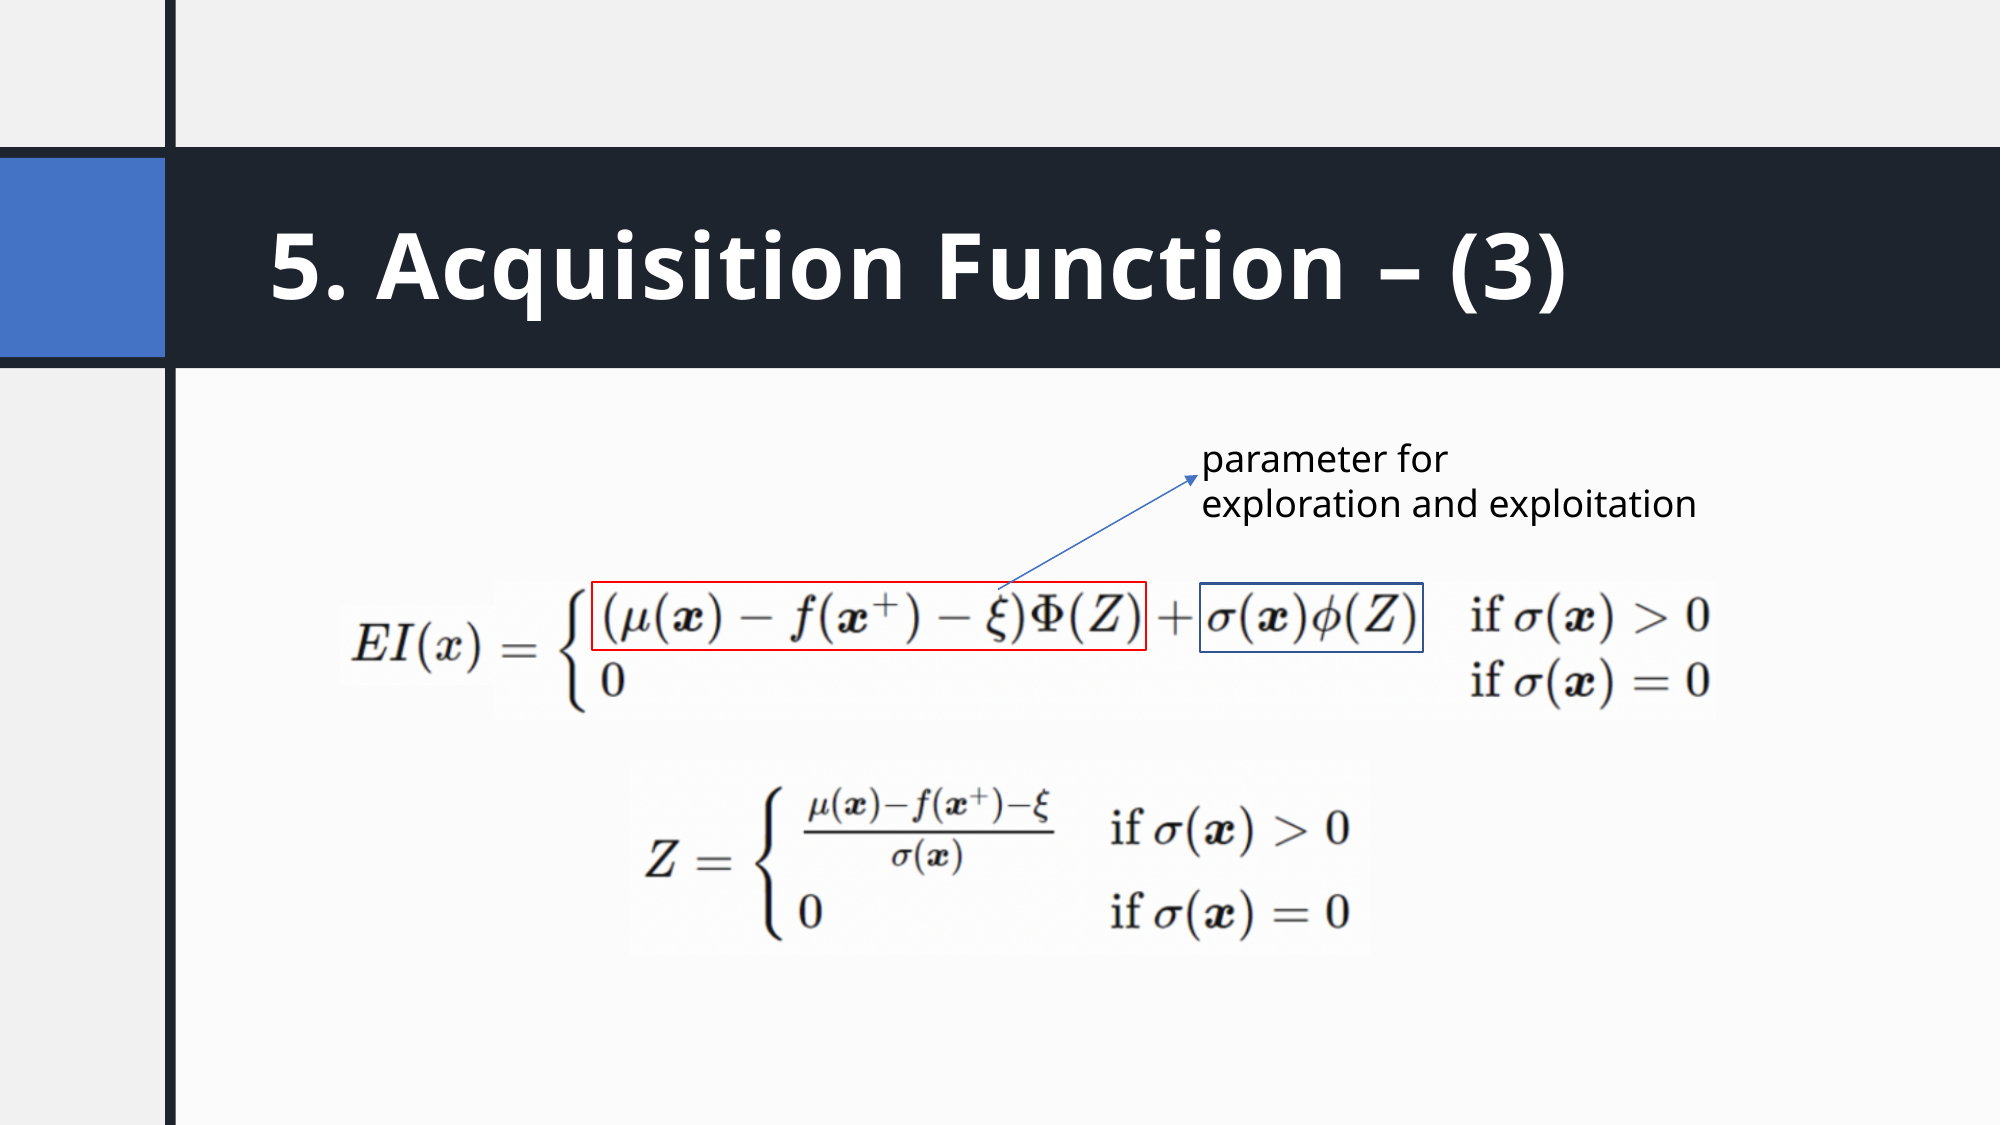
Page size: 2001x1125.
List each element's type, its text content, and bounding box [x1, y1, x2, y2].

text_box [0, 369, 164, 1125]
picture [629, 760, 1370, 955]
title 5. Acquisition Function – (3) [251, 171, 1895, 341]
text_box parameter for exploration and exploitation [1186, 427, 1713, 533]
text_box [177, 369, 2000, 1125]
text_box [340, 581, 1716, 720]
text_box [177, 0, 2000, 146]
text_box [177, 146, 2000, 369]
text_box [0, 146, 164, 157]
text_box [0, 358, 164, 369]
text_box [997, 474, 1199, 590]
text_box [0, 157, 164, 358]
text_box [0, 0, 164, 146]
text_box [164, 0, 177, 1125]
